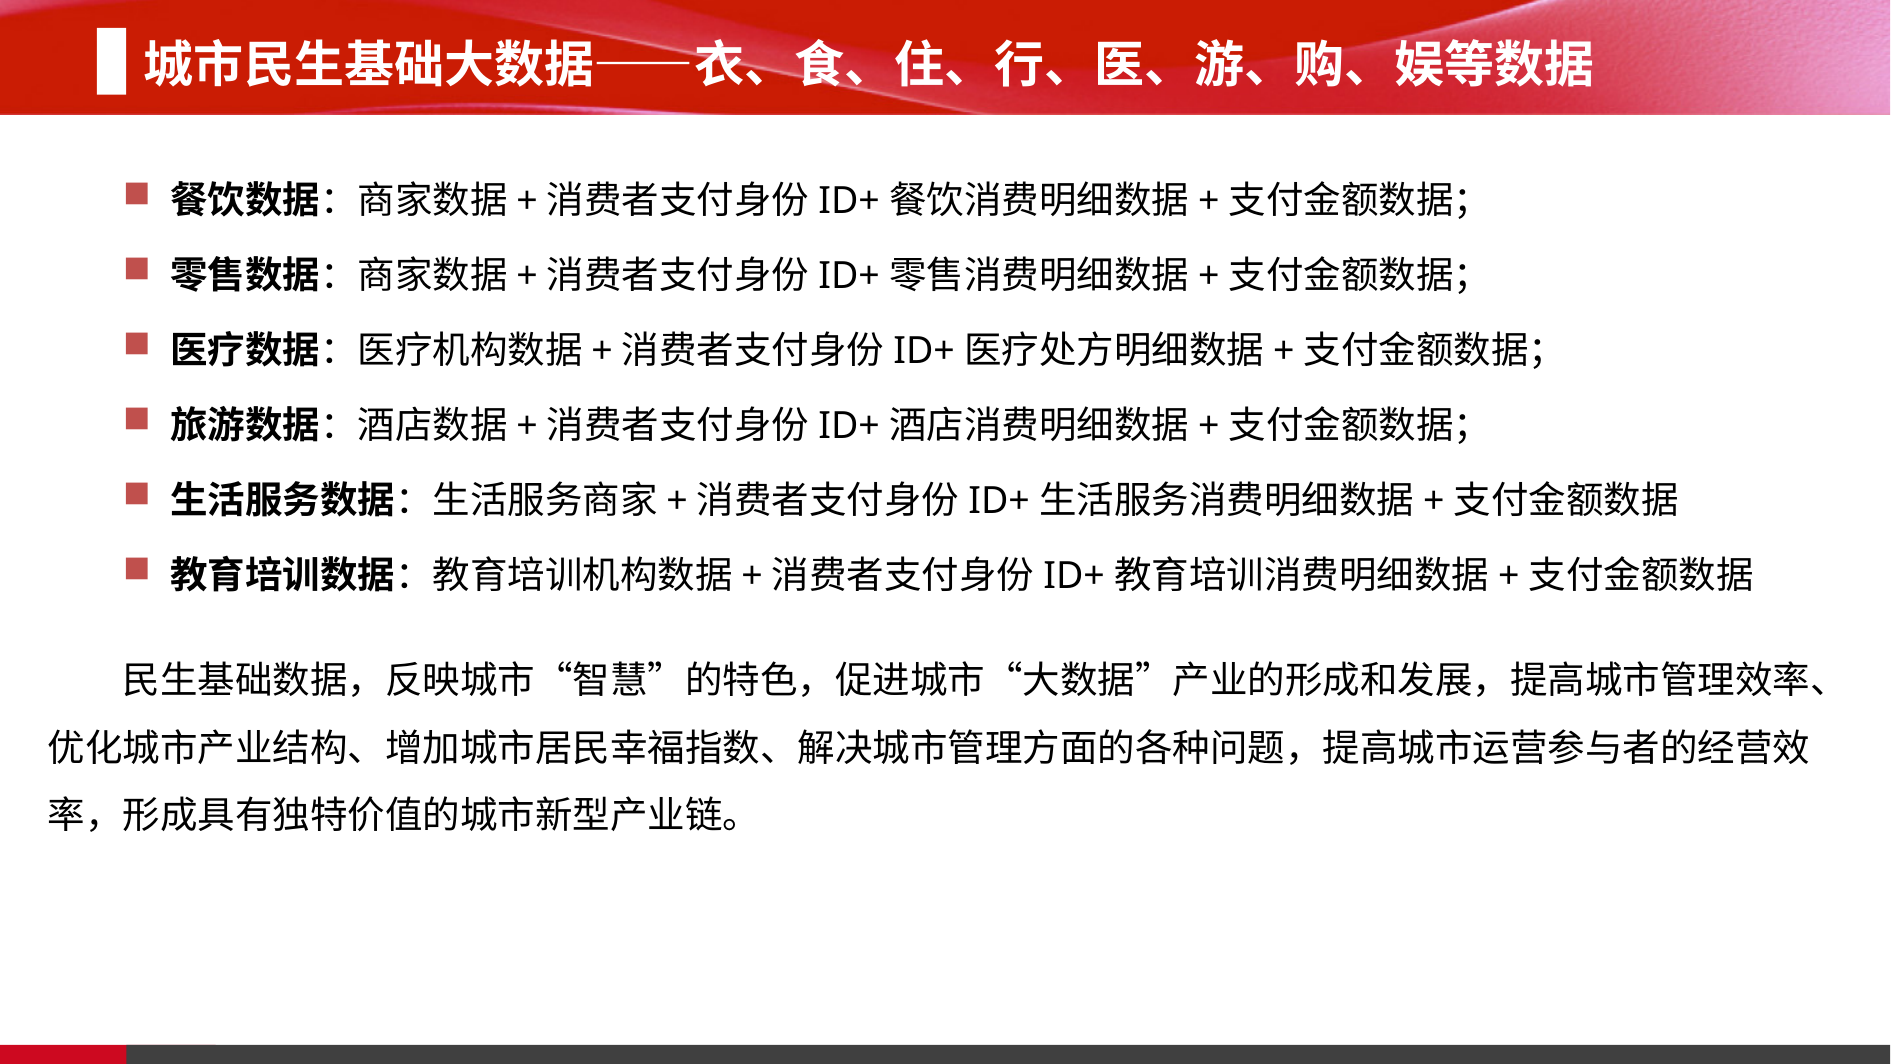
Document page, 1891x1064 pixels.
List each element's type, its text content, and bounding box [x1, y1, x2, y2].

text_box 餐饮数据：商家数据+消费者支付身份ID+餐饮消费明细数据+支付金额数据； 零售数据：商家数据+消费者支付身份ID+零售消费明细数据+支付金额数据； 医疗数据：医疗机构数据+消费者支付身份ID+医疗处方明细数据+支付金额数据； 旅游数据：酒店数据+消费者支付身份ID+酒店消费明细数据+支付金额数据； 生活服务数据：生活服务商家+消费者支付身份ID+生活服务消费明细数据+支付金额数据 教育培训数据：教育培训机构数据+消费者支付身份ID+教育培训消费明细数据+支付金额数据 民生基础数据，反映城市“智慧”的特色，促进城市“大数据”产业的形成和发展，提高城市管理效率、优化城市产业结构、增加城市居民幸福指数、解决城市管理方面的各种问题，提高城市运营参与者的经营效率，形成具有独特价值的城市新型产业链。 [33, 146, 1856, 943]
picture [0, 0, 1891, 115]
text_box 城市民生基础大数据——衣、食、住、行、医、游、购、娱等数据 [129, 24, 1856, 100]
text_box [95, 26, 128, 97]
